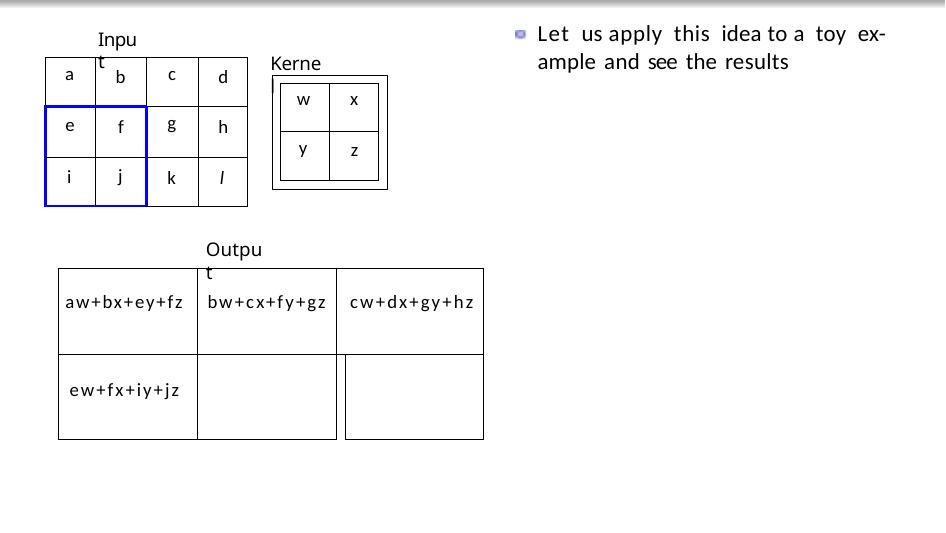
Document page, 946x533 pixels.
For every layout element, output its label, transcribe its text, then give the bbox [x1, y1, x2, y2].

table_header x [330, 84, 378, 131]
table_cell [337, 355, 345, 440]
table_cell y [281, 132, 329, 180]
table_cell h [199, 107, 247, 157]
table_header d [199, 58, 247, 106]
picture [0, 0, 946, 9]
table_cell z [330, 132, 378, 180]
table_cell l [199, 158, 247, 206]
text_box Kernel [268, 49, 324, 97]
table_cell f [96, 108, 145, 157]
table_cell ew+fx+iy+jz [59, 355, 197, 439]
table_cell [198, 355, 336, 439]
text_box Output [203, 235, 266, 283]
table_cell j [96, 158, 145, 205]
table_cell g [148, 107, 198, 157]
text_box Input [95, 25, 143, 73]
table_cell i [47, 158, 95, 205]
table_cell [346, 355, 483, 439]
picture [515, 30, 527, 42]
table_header b [96, 58, 146, 105]
table_header aw+bx+ey+fz [59, 269, 197, 354]
table_cell k [148, 158, 198, 206]
table_header c [147, 58, 198, 106]
table_header bw+cx+fy+gz [198, 269, 336, 354]
title Let us apply this idea to a toy ex- ample and see the results [535, 17, 908, 107]
table_header a [46, 58, 95, 105]
table_header w [281, 84, 329, 131]
table_cell e [47, 108, 95, 157]
table_header cw+dx+gy+hz [337, 269, 483, 354]
text_box [272, 75, 388, 190]
